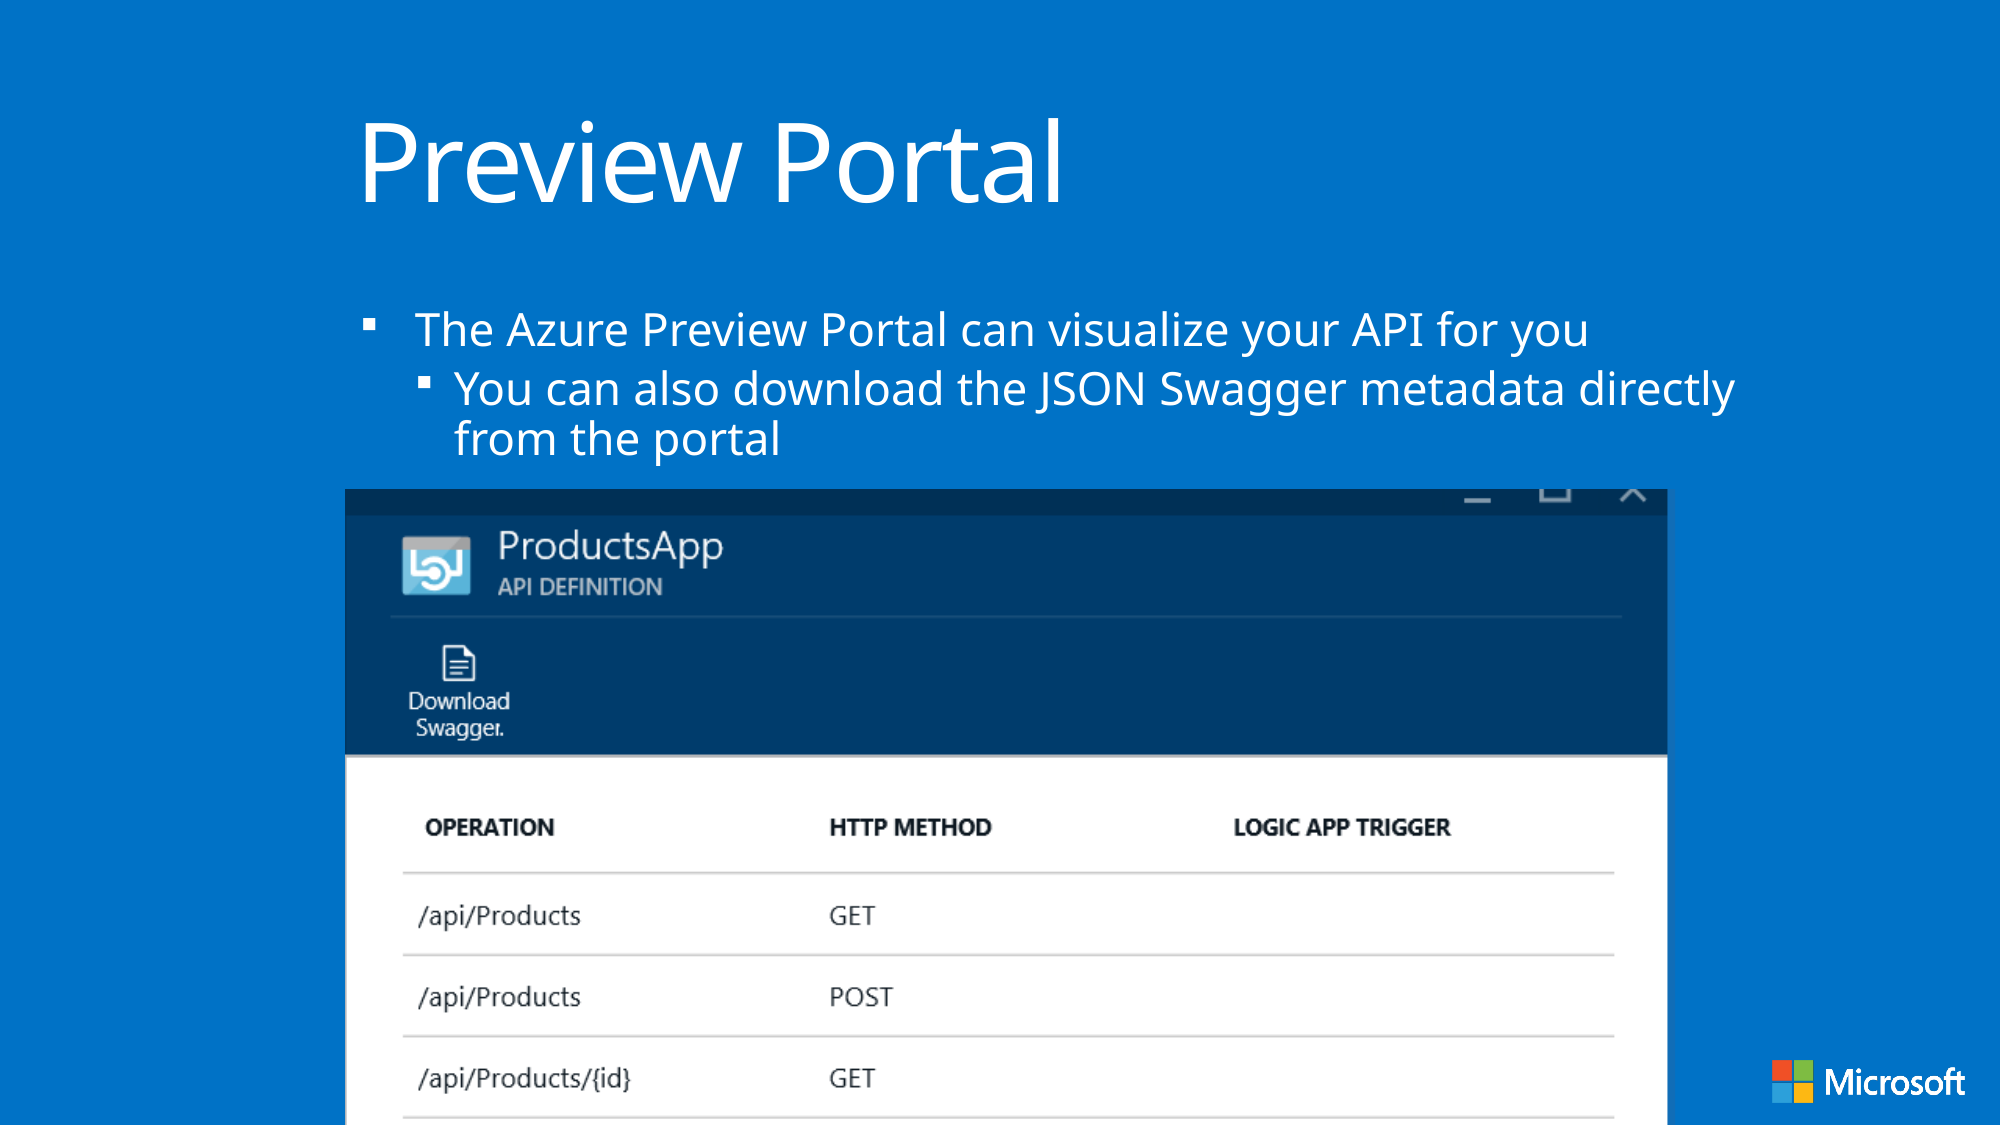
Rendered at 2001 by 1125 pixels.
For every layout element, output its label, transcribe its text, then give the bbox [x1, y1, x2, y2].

picture [344, 488, 1676, 1125]
list The Azure Preview Portal can visualize your API for you You can also download the JSON Swagger metadata directly from the portal [345, 299, 1780, 572]
title Preview Portal [340, 100, 1780, 251]
picture [1772, 1060, 1965, 1103]
